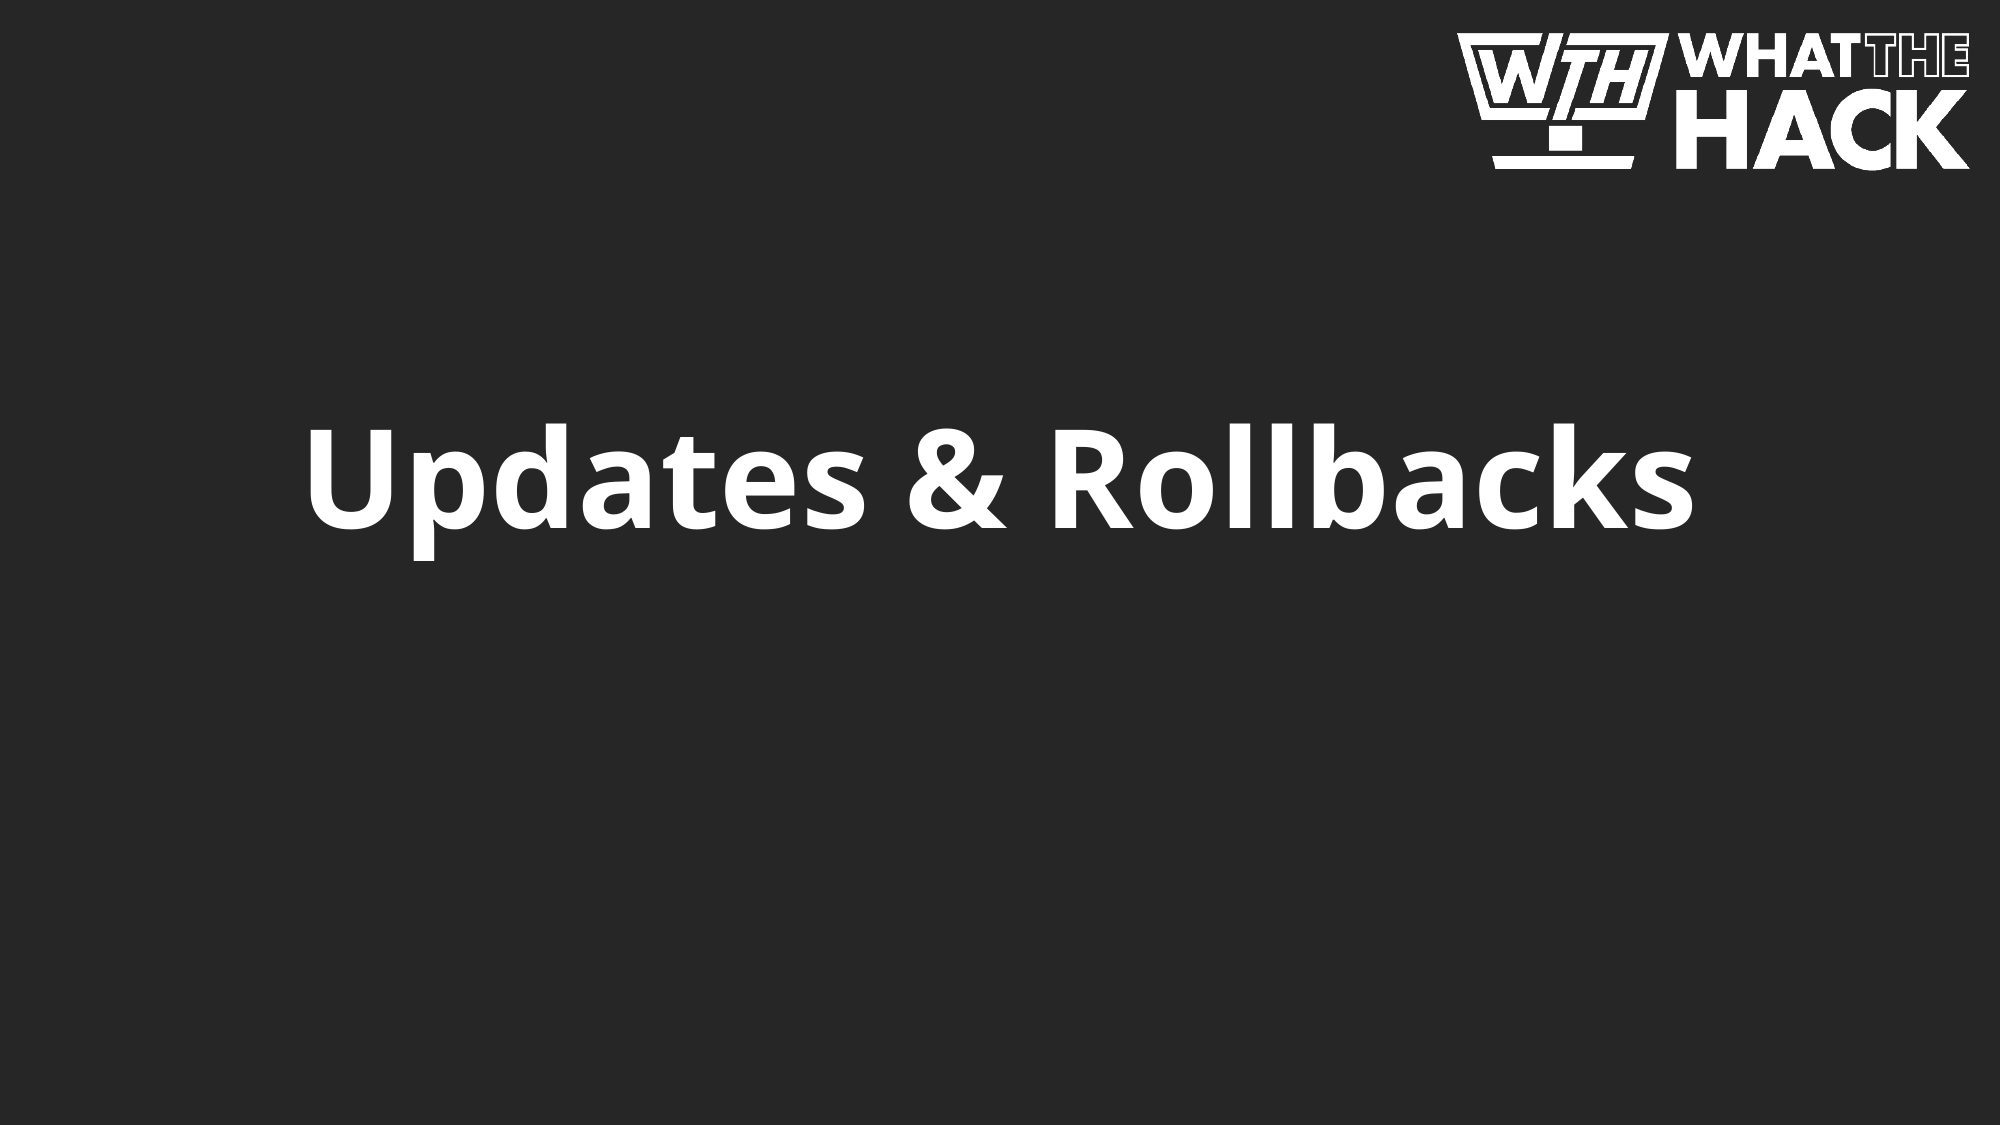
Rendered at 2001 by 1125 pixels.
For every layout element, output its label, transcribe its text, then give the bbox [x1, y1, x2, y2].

title Updates & Rollbacks [136, 216, 1862, 567]
picture [1372, 0, 2001, 263]
